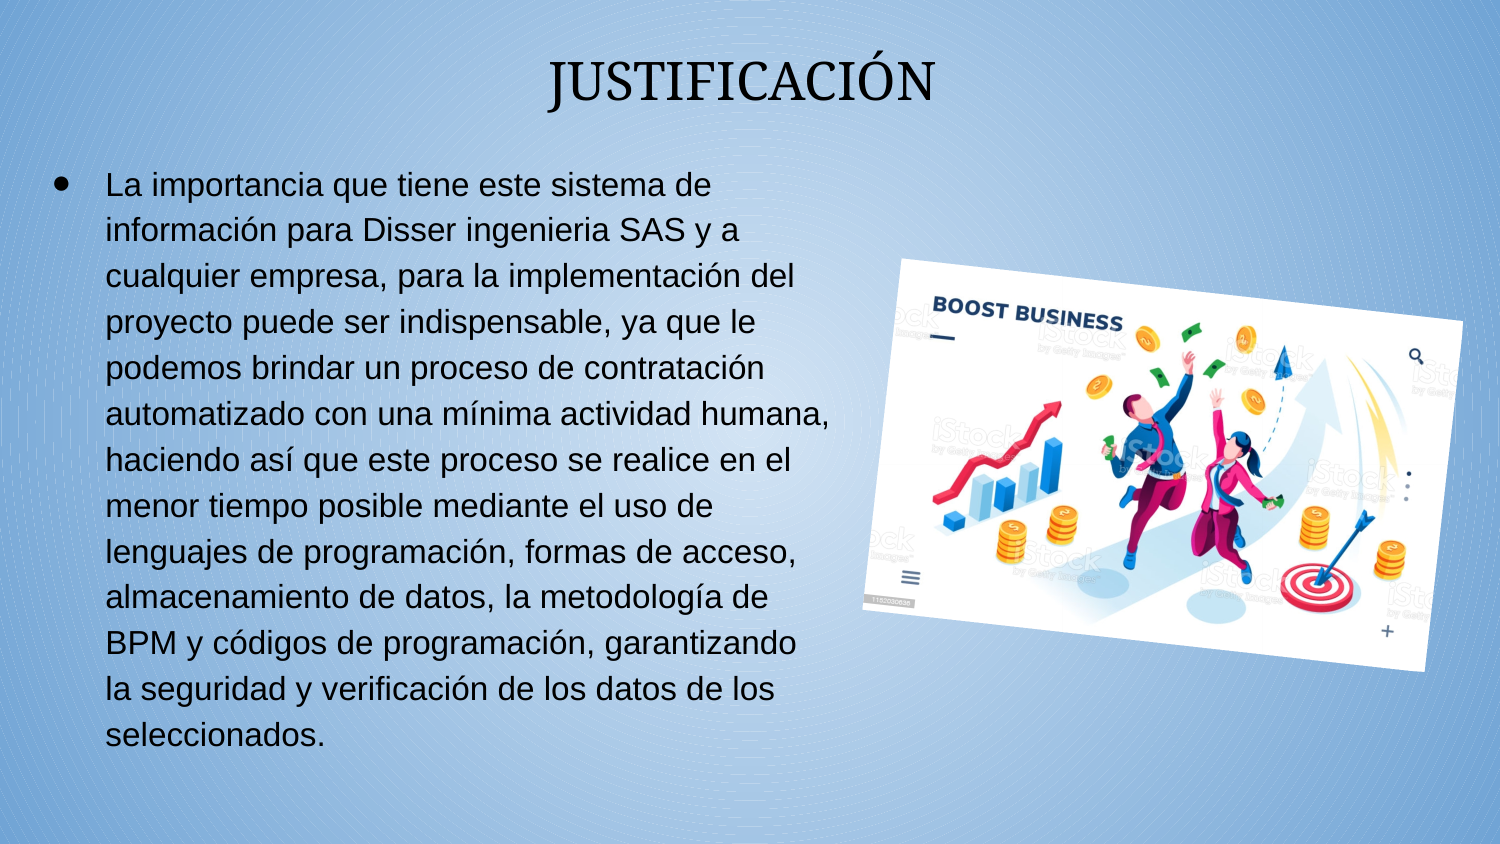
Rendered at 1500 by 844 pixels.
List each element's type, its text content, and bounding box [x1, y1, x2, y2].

picture [863, 259, 1463, 672]
title JUSTIFICACIÓN [51, 32, 1449, 127]
list La importancia que tiene este sistema de información para Disser ingenieria SAS y a cualquier empresa, para la implementación del proyecto puede ser indispensable, ya que le podemos brindar un proceso de contratación automatizado con una mínima actividad humana, haciendo así que este proceso se realice en el menor tiempo posible mediante el uso de lenguajes de programación, formas de acceso, almacenamiento de datos, la metodología de BPM y códigos de programación, garantizando la seguridad y verificación de los datos de los seleccionados. [15, 141, 847, 703]
